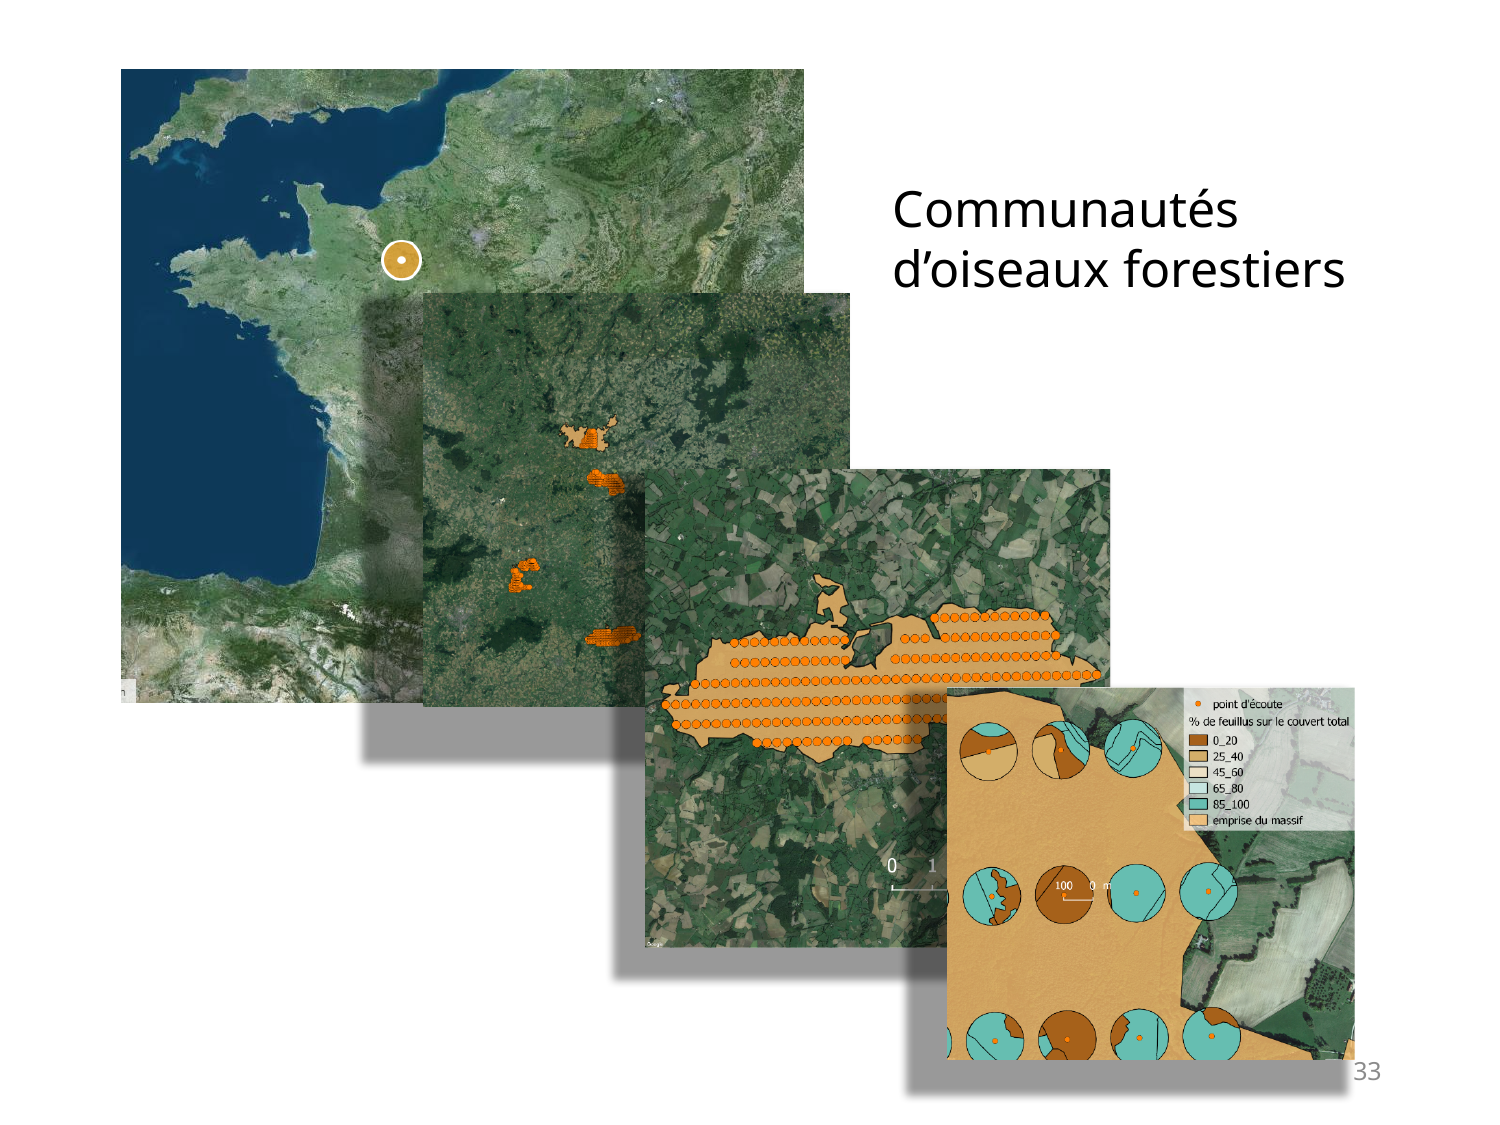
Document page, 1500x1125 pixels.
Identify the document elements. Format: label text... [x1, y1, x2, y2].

text_box Communautés d’oiseaux forestiers [878, 170, 1468, 305]
picture [121, 69, 1355, 1060]
slide_number 33 [1059, 1042, 1397, 1103]
